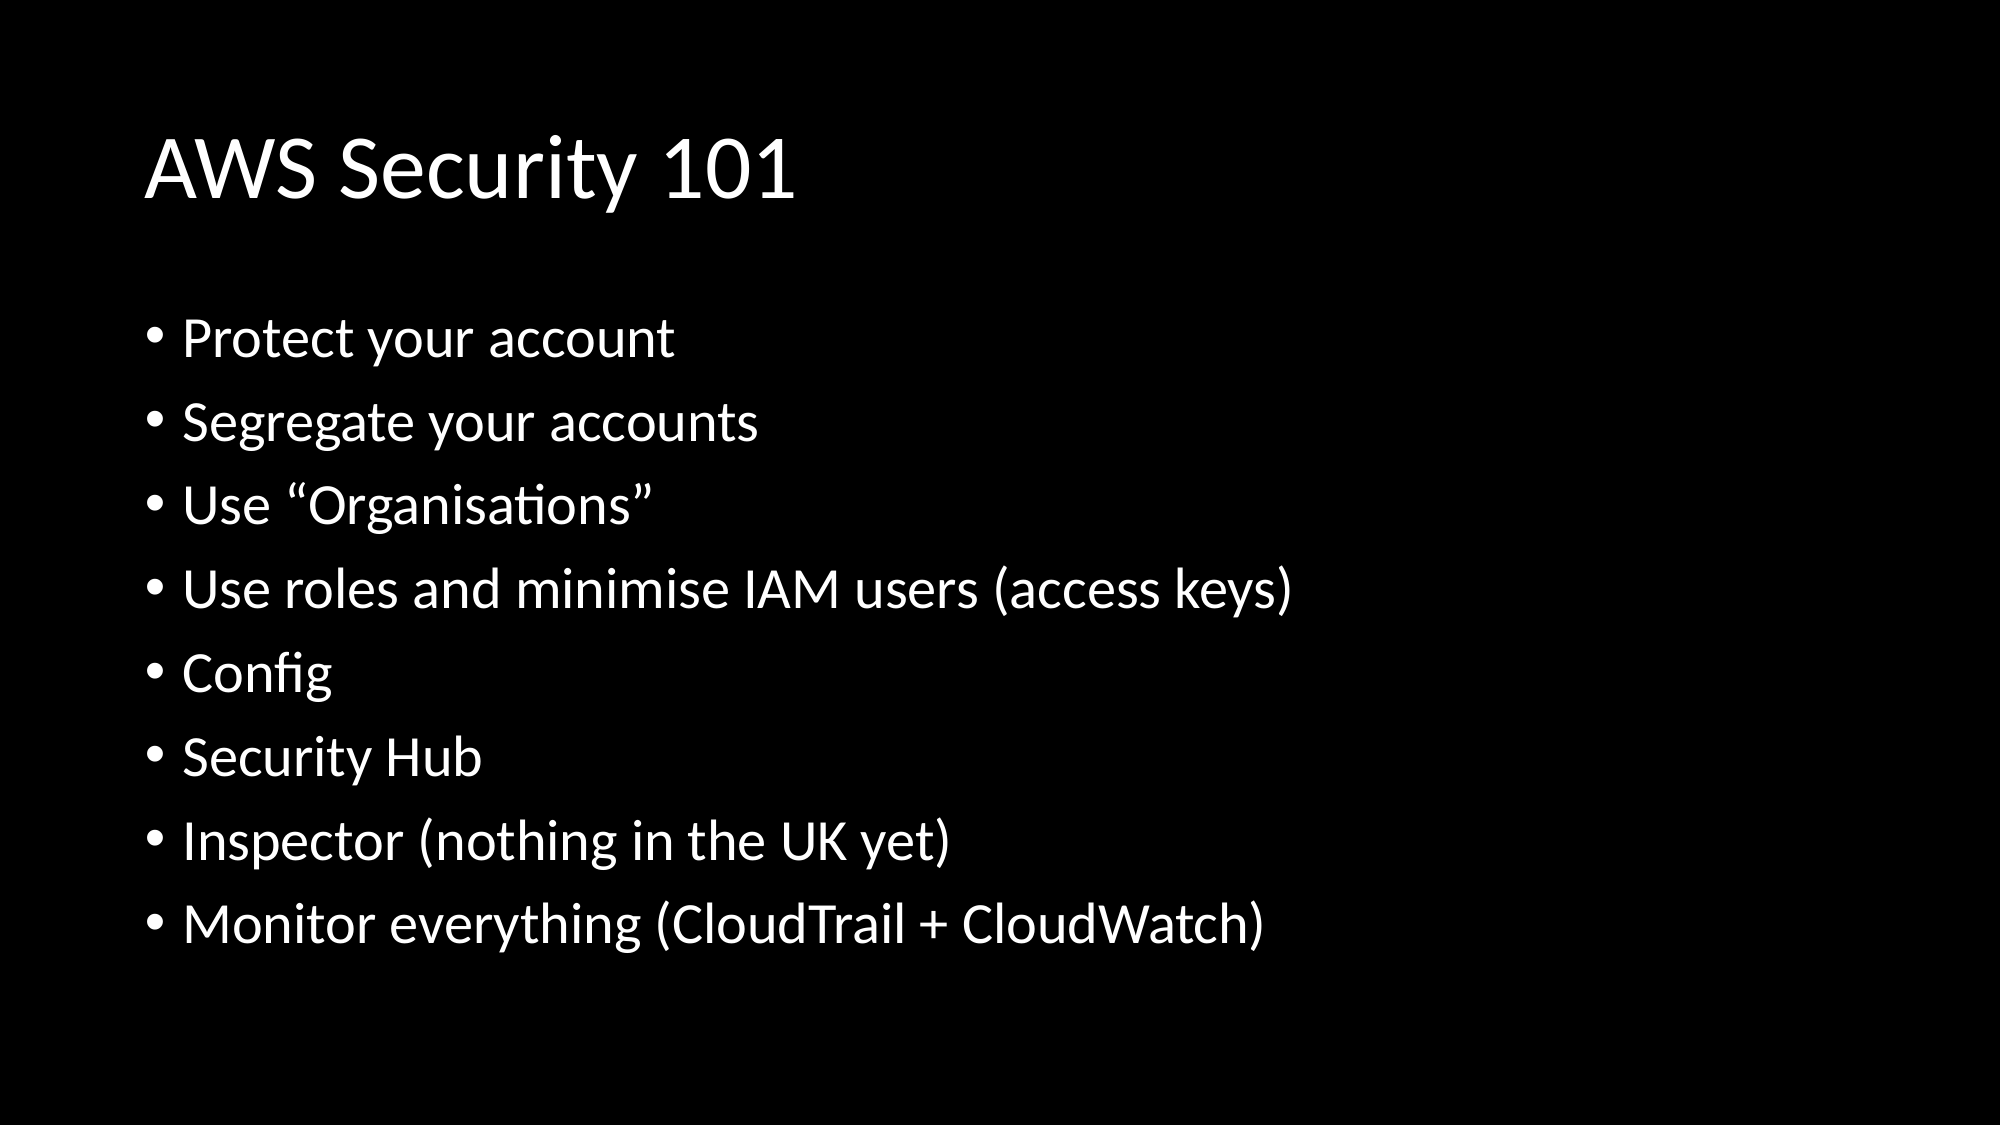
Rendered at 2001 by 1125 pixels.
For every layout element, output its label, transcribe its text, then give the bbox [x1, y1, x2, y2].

title AWS Security 101 [136, 59, 1863, 278]
list Protect your account Segregate your accounts Use “Organisations” Use roles and minimise IAM users (access keys) Config Security Hub Inspector (nothing in the UK yet) Monitor everything (CloudTrail + CloudWatch) [136, 298, 1863, 1014]
